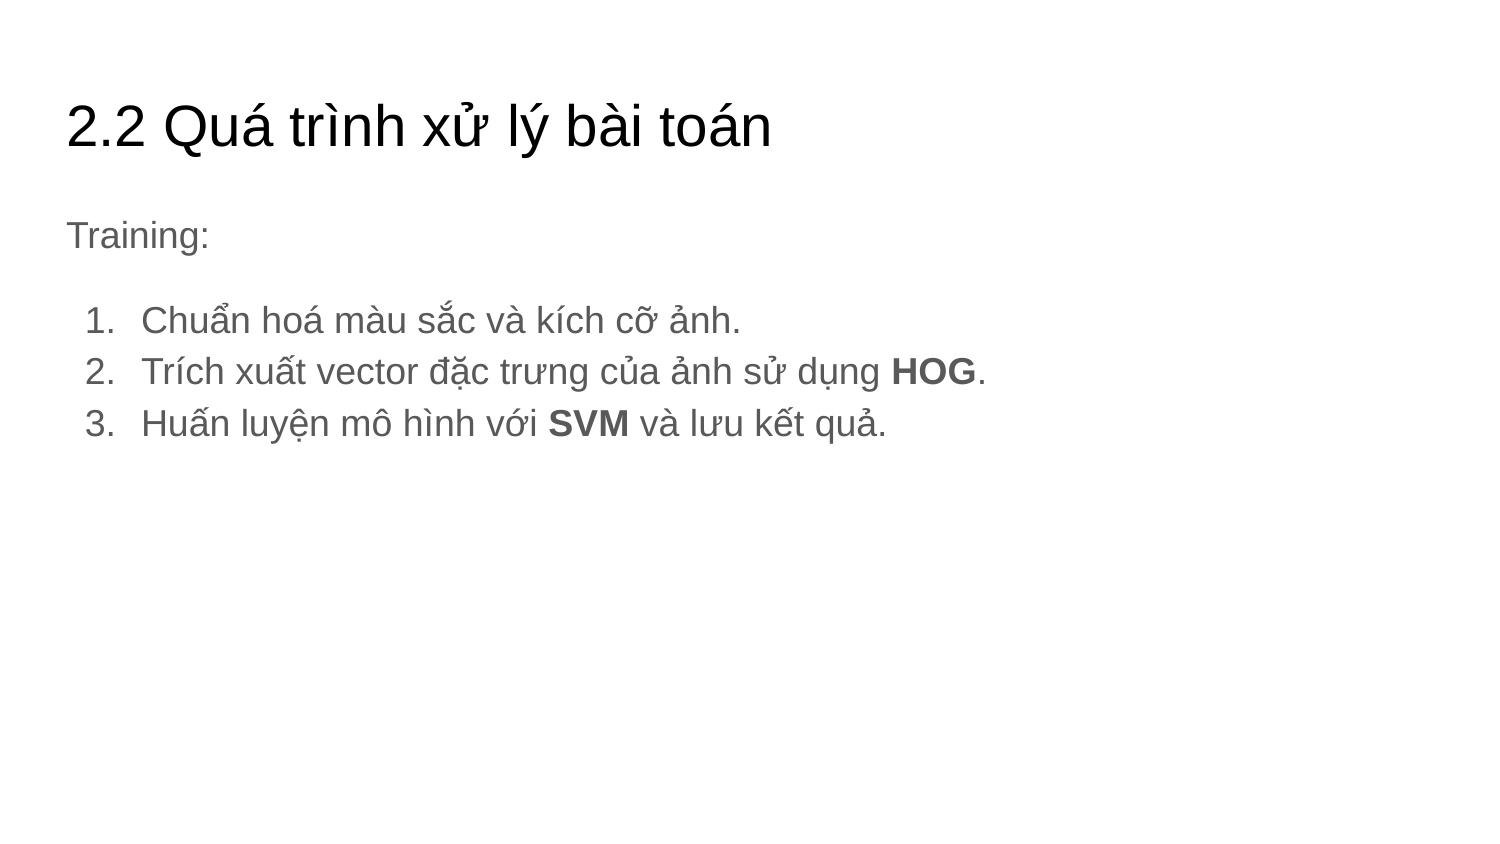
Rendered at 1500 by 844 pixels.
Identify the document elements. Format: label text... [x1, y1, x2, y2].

title 2.2 Quá trình xử lý bài toán [51, 72, 1449, 167]
list Training: Chuẩn hoá màu sắc và kích cỡ ảnh. Trích xuất vector đặc trưng của ảnh sử dụng HOG. Huấn luyện mô hình với SVM và lưu kết quả. [51, 189, 1449, 750]
